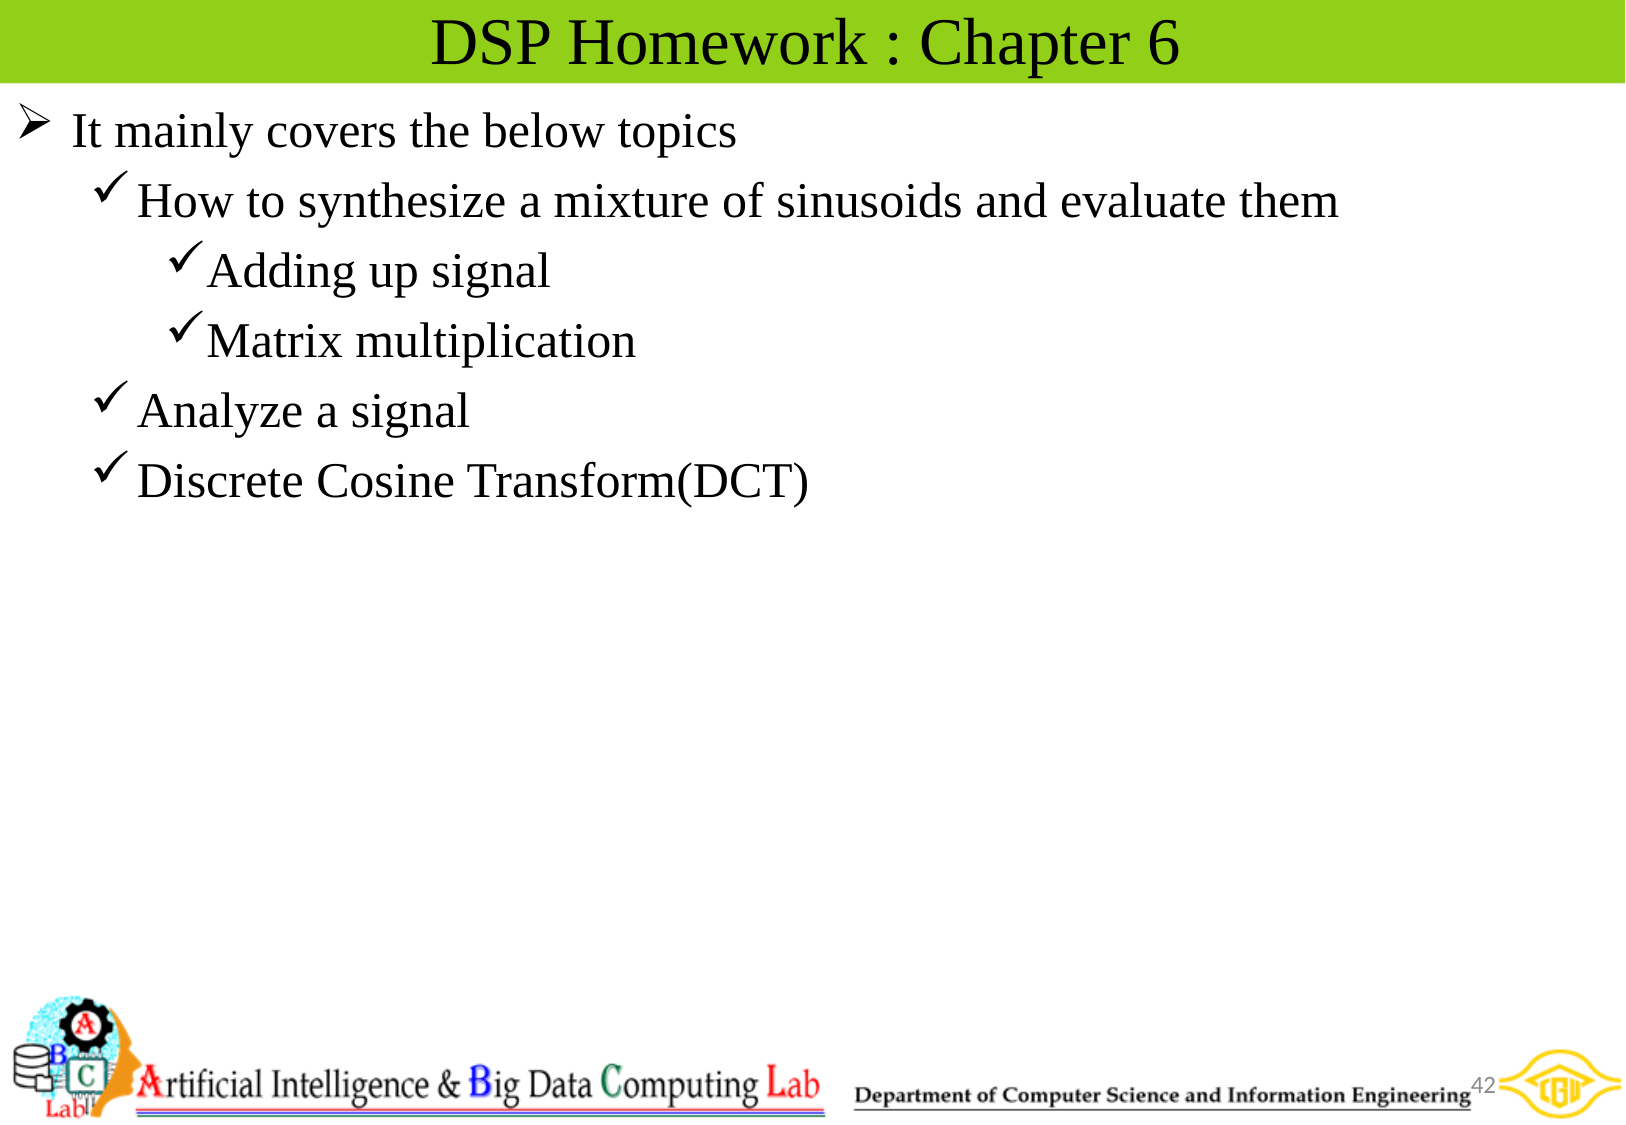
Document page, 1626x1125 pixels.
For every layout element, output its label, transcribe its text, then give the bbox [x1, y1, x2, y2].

title DSP Homework : Chapter 6 [75, 0, 1538, 75]
slide_number 42 [1436, 1053, 1512, 1114]
list It mainly covers the below topics How to synthesize a mixture of sinusoids and evaluate them Adding up signal Matrix multiplication Analyze a signal Discrete Cosine Transform(DCT) [0, 90, 1625, 953]
picture [0, 0, 1626, 1125]
